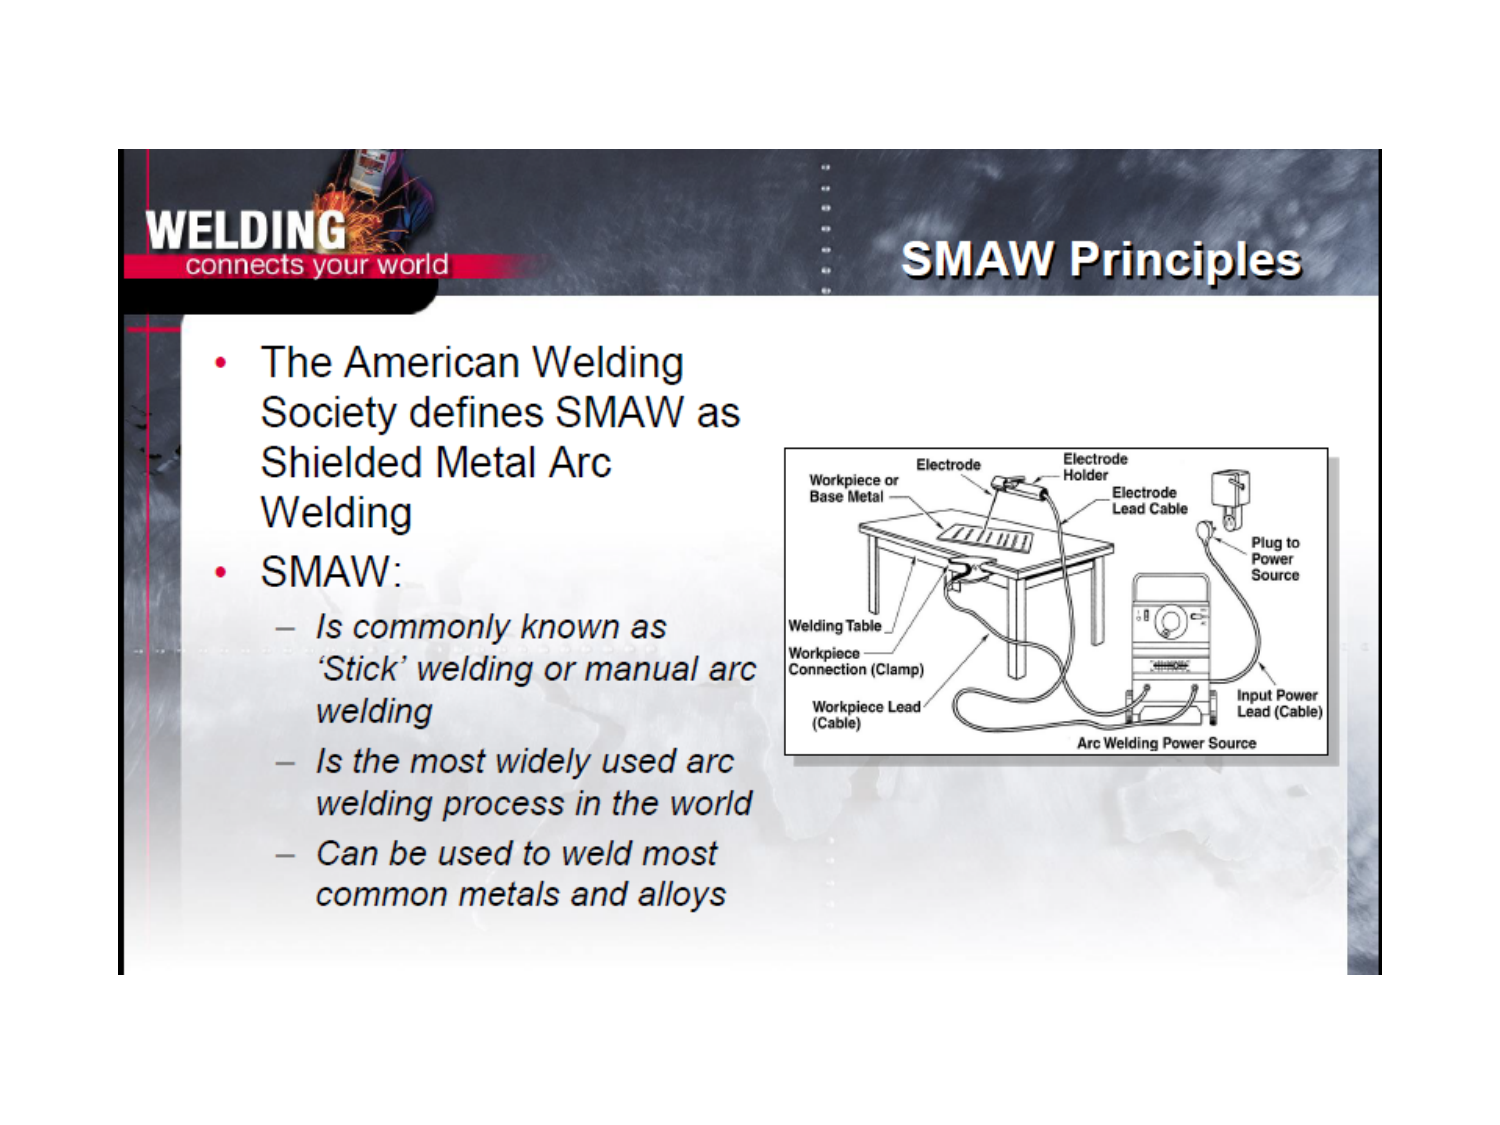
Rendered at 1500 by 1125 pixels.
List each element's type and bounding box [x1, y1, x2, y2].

picture [118, 149, 1382, 976]
